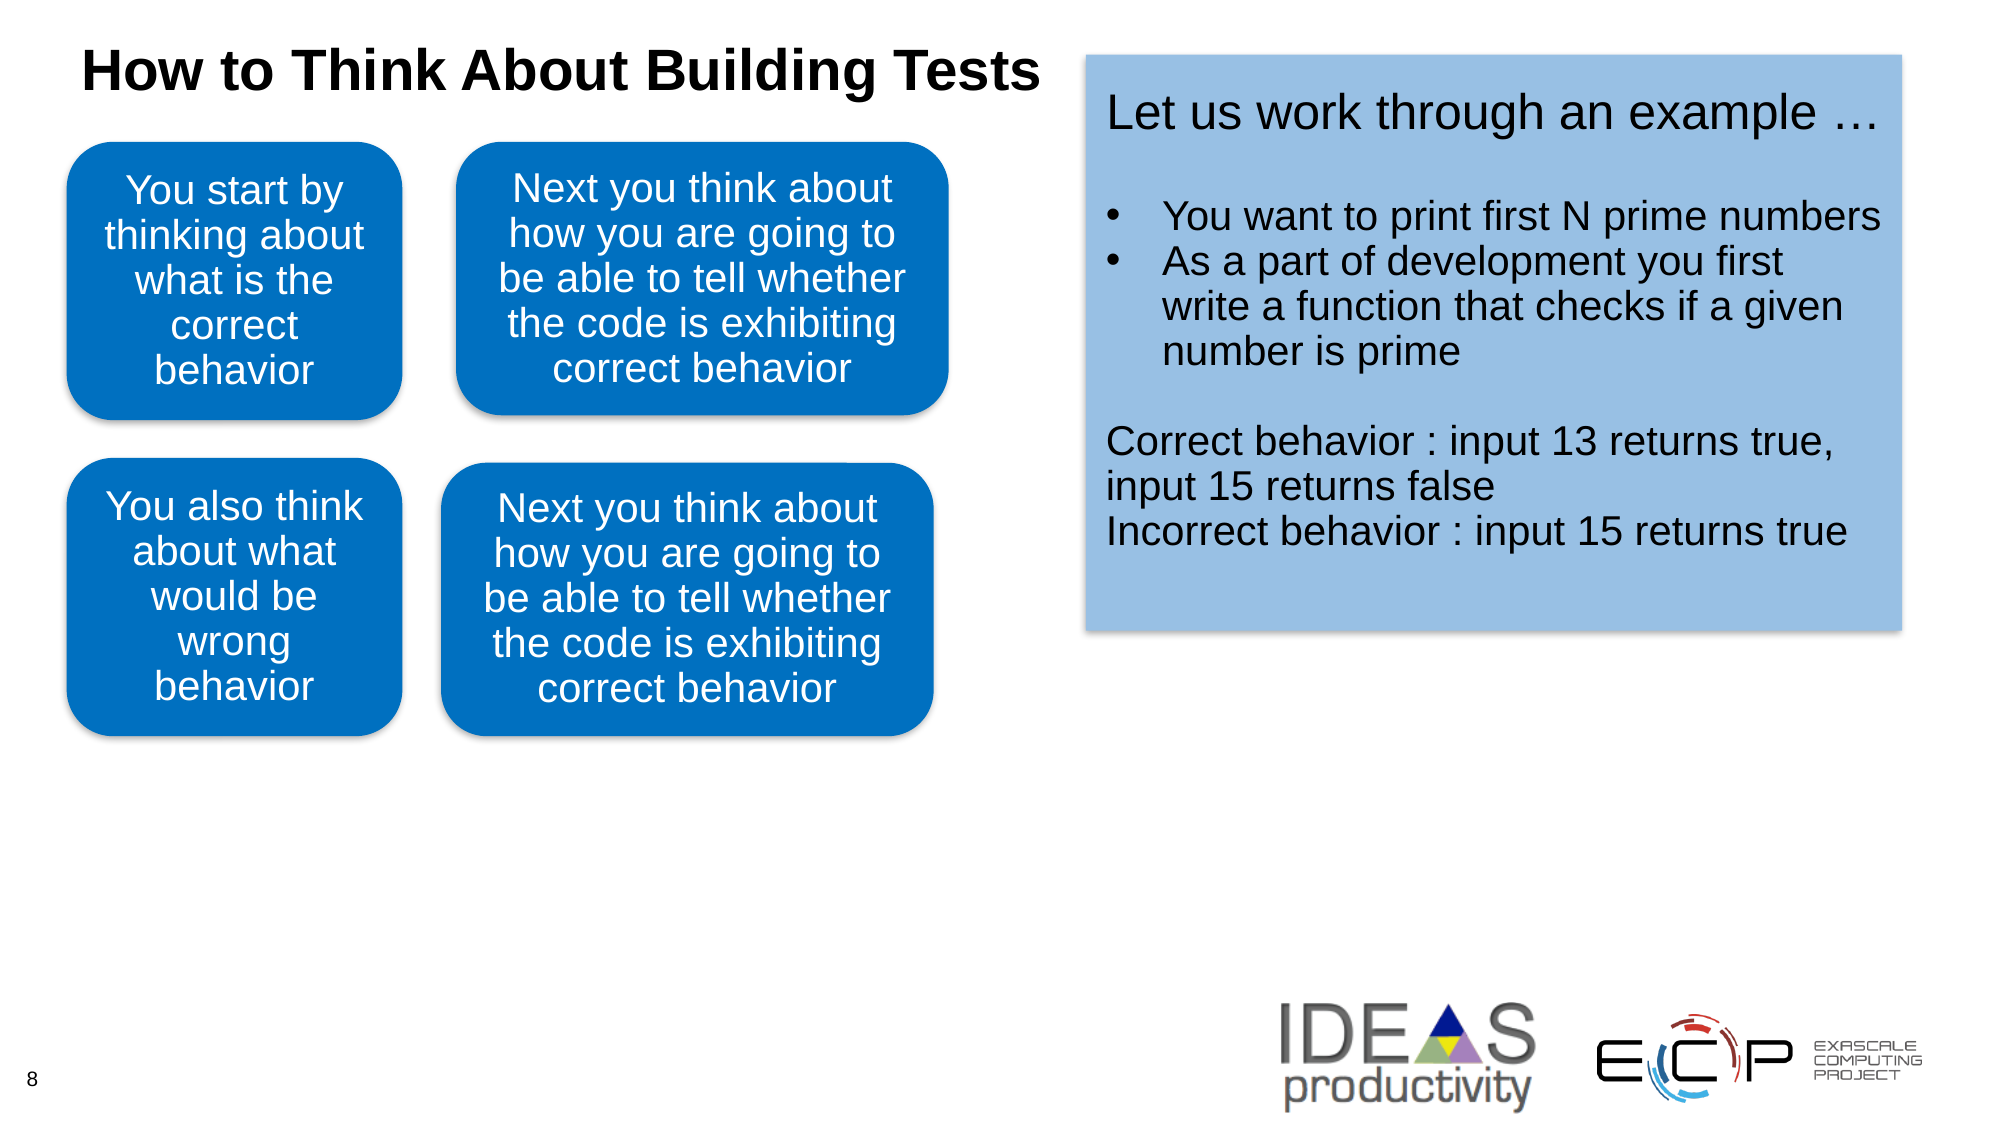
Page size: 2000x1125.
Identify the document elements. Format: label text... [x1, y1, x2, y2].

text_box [66, 141, 949, 737]
text_box Let us work through an example … You want to print first N prime numbers As a part of development you first write a function that checks if a given number is prime Correct behavior : input 13 returns true, input 15 returns false Incorrect behavior : input 15 returns true [1085, 54, 1903, 631]
picture [1597, 1014, 1922, 1103]
picture [1280, 1002, 1537, 1114]
title How to Think About Building Tests [66, 35, 1933, 186]
